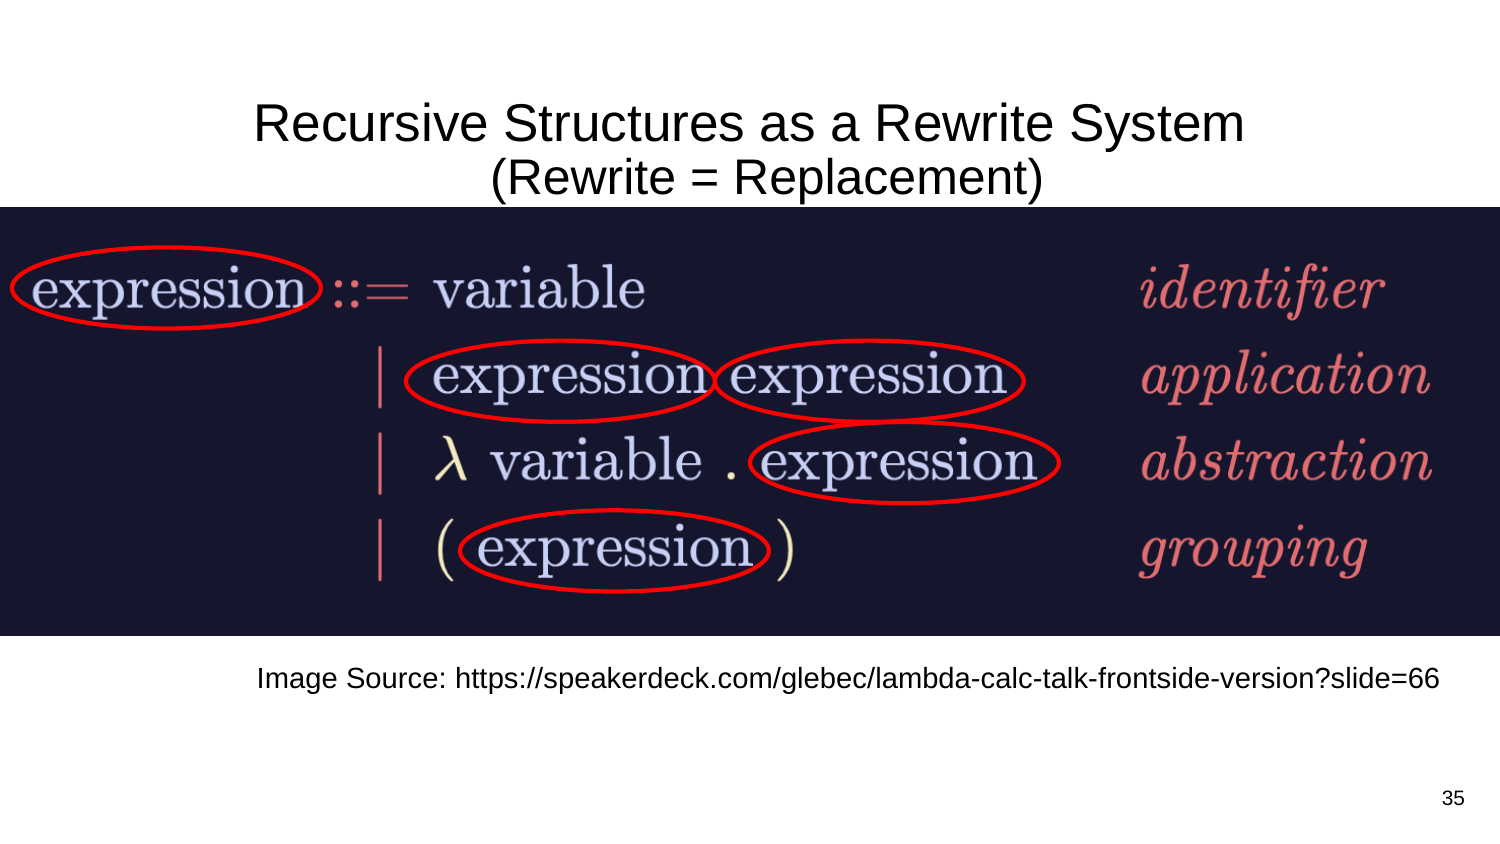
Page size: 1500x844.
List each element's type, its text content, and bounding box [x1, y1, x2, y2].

text_box (Rewrite = Replacement) [475, 136, 1060, 206]
picture [0, 207, 1500, 637]
slide_number 35 [1389, 764, 1480, 830]
text_box Image Source: https://speakerdeck.com/glebec/lambda-calc-talk-frontside-version?slide=66 [241, 651, 1458, 702]
title Recursive Structures as a Rewrite System [51, 72, 1449, 167]
